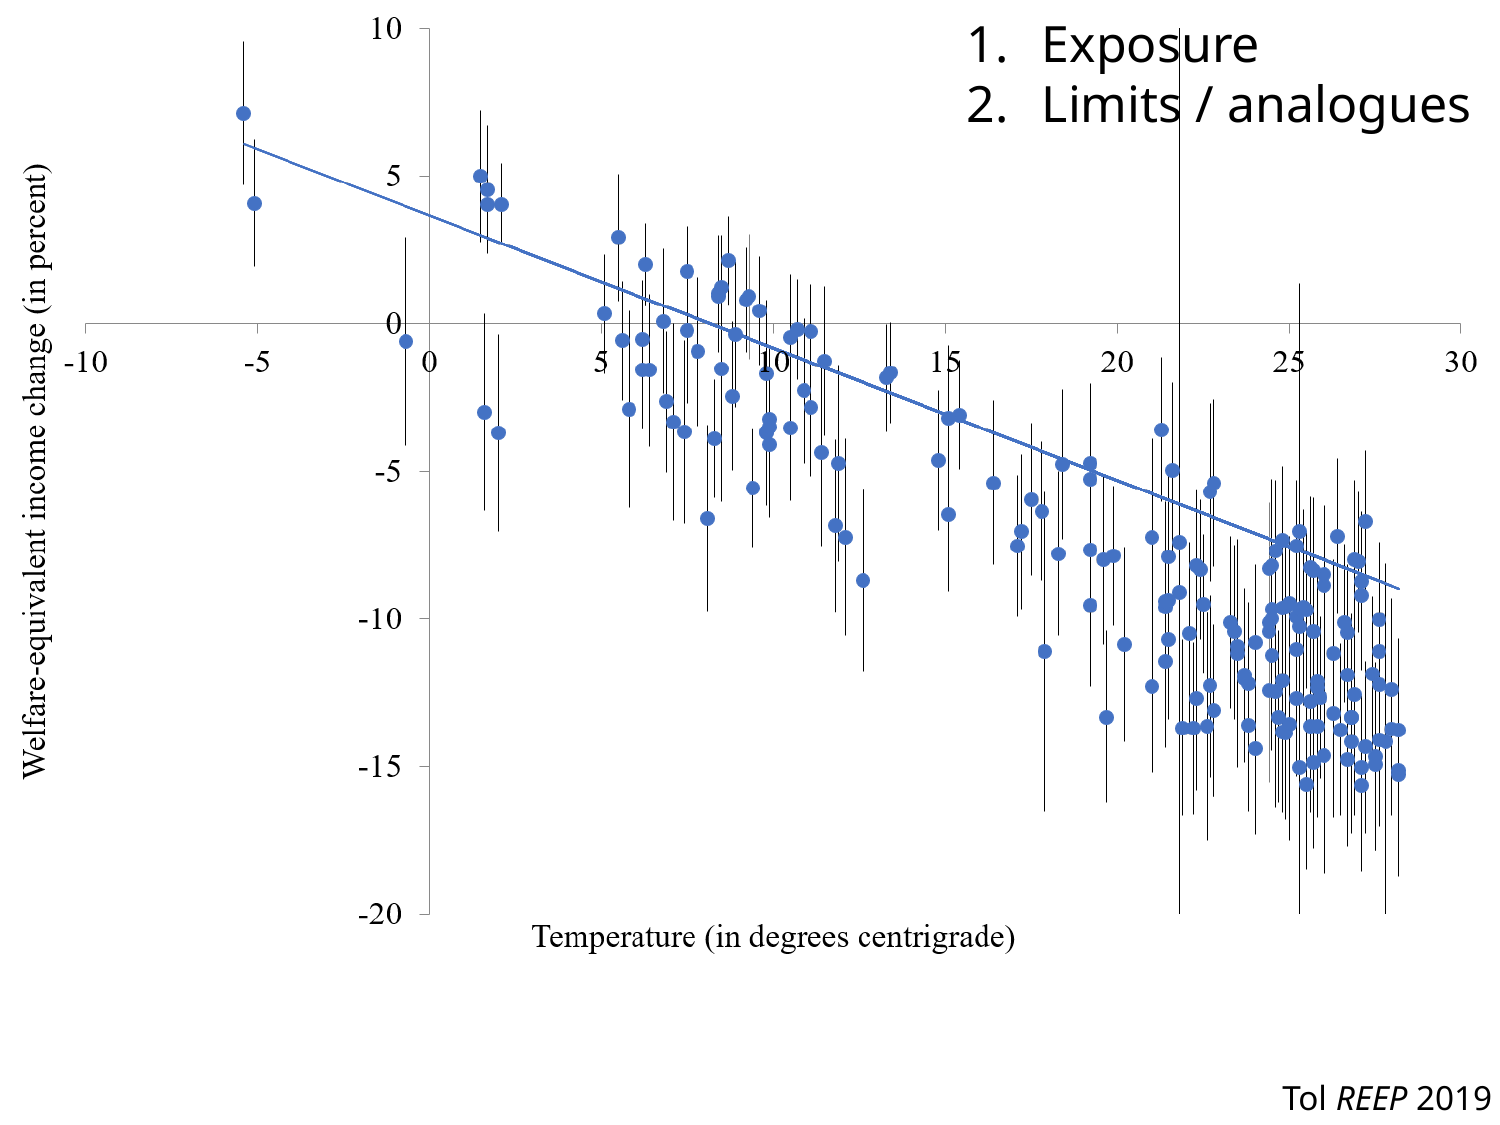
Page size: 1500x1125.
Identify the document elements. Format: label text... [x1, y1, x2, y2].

text_box Tol REEP 2019 [1267, 1069, 1500, 1125]
picture [0, 0, 1500, 981]
